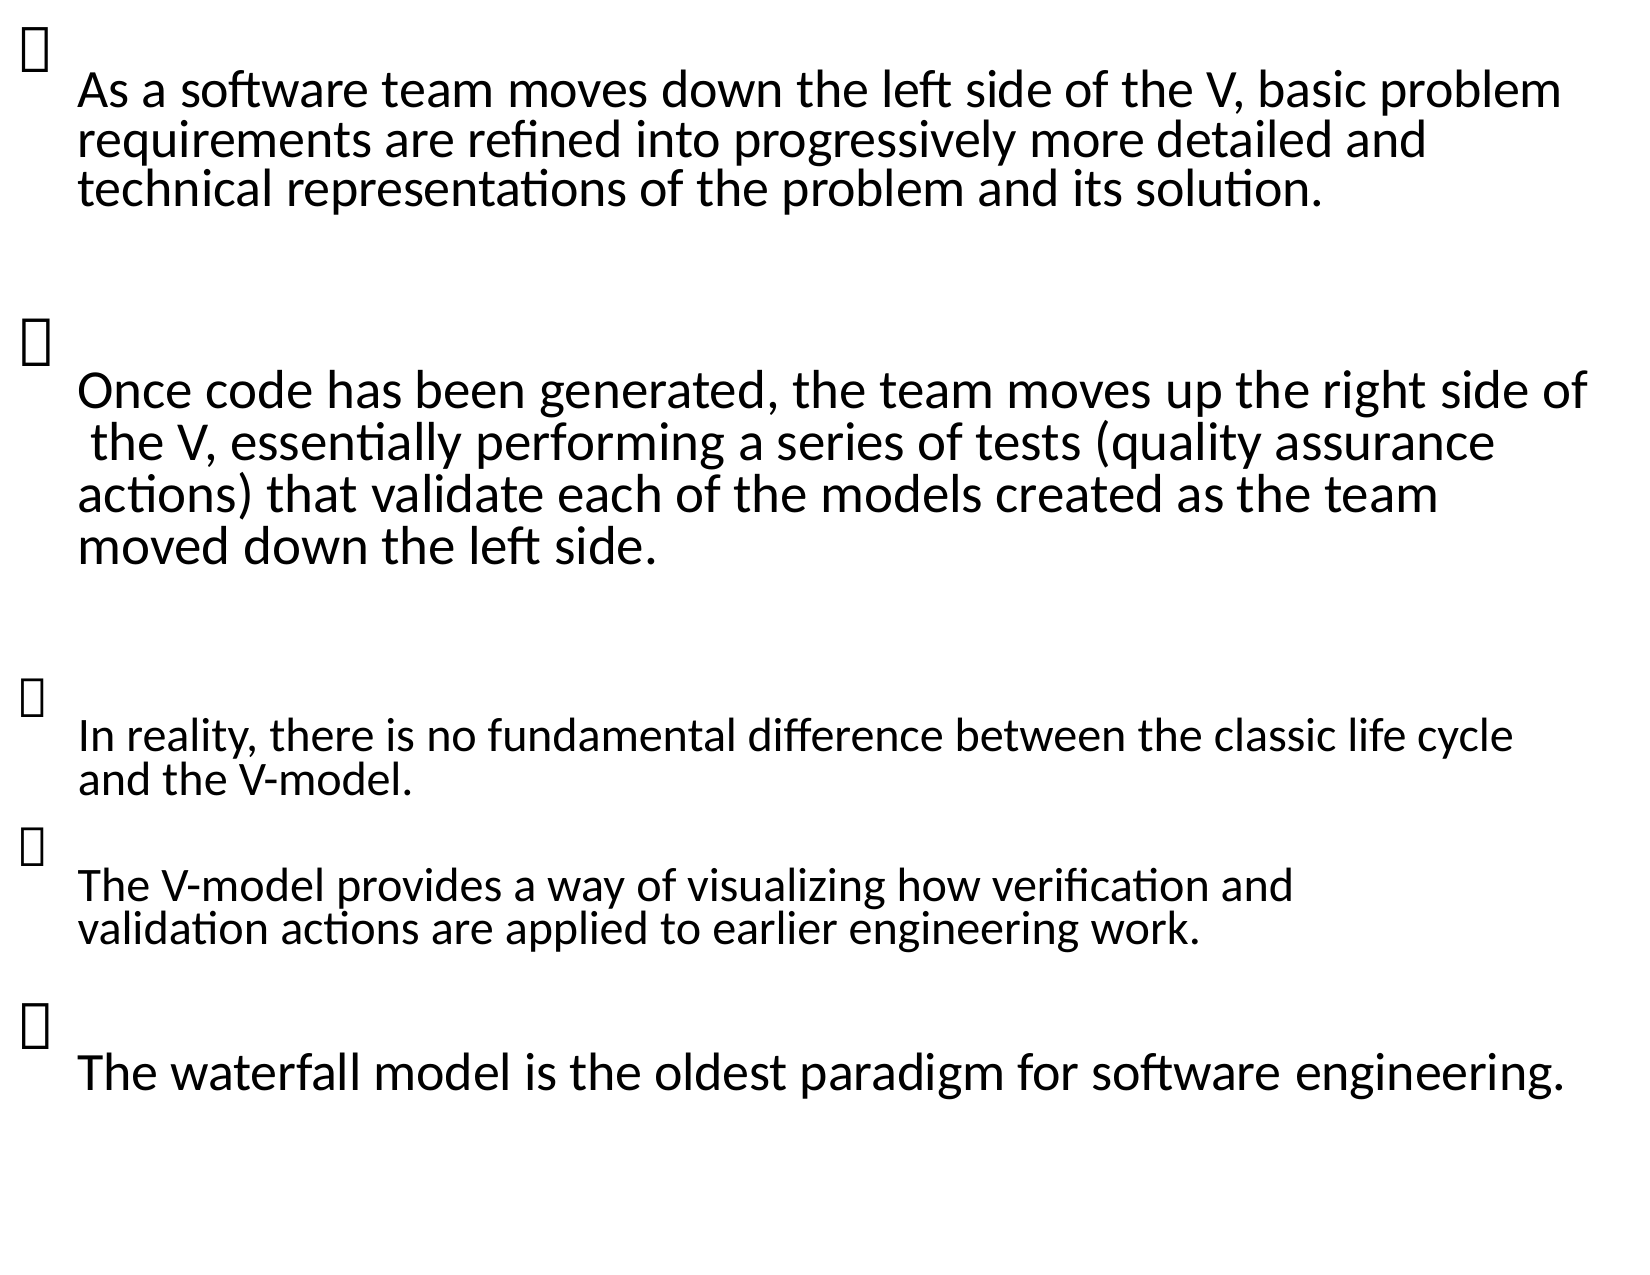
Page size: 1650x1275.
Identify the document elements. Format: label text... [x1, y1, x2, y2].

text_box The waterfall model is the oldest paradigm for software engineering. [77, 1034, 1583, 1102]
text_box  [16, 983, 67, 1063]
text_box  [14, 810, 62, 877]
text_box The V-model provides a way of visualizing how verification and validation actions are applied to earlier engineering work. [75, 850, 1307, 954]
text_box  [14, 297, 72, 380]
text_box  [14, 7, 69, 85]
text_box  [14, 661, 62, 728]
text_box Once code has been generated, the team moves up the right side of the V, essentially performing a series of tests (quality assurance actions) that validate each of the models created as the team moved down the left side. [75, 350, 1598, 576]
text_box In reality, there is no fundamental difference between the classic life cycle and the V-model. [75, 701, 1532, 805]
text_box As a software team moves down the left side of the V, basic problem requirements are refined into progressively more detailed and technical representations of the problem and its solution. [75, 51, 1584, 216]
